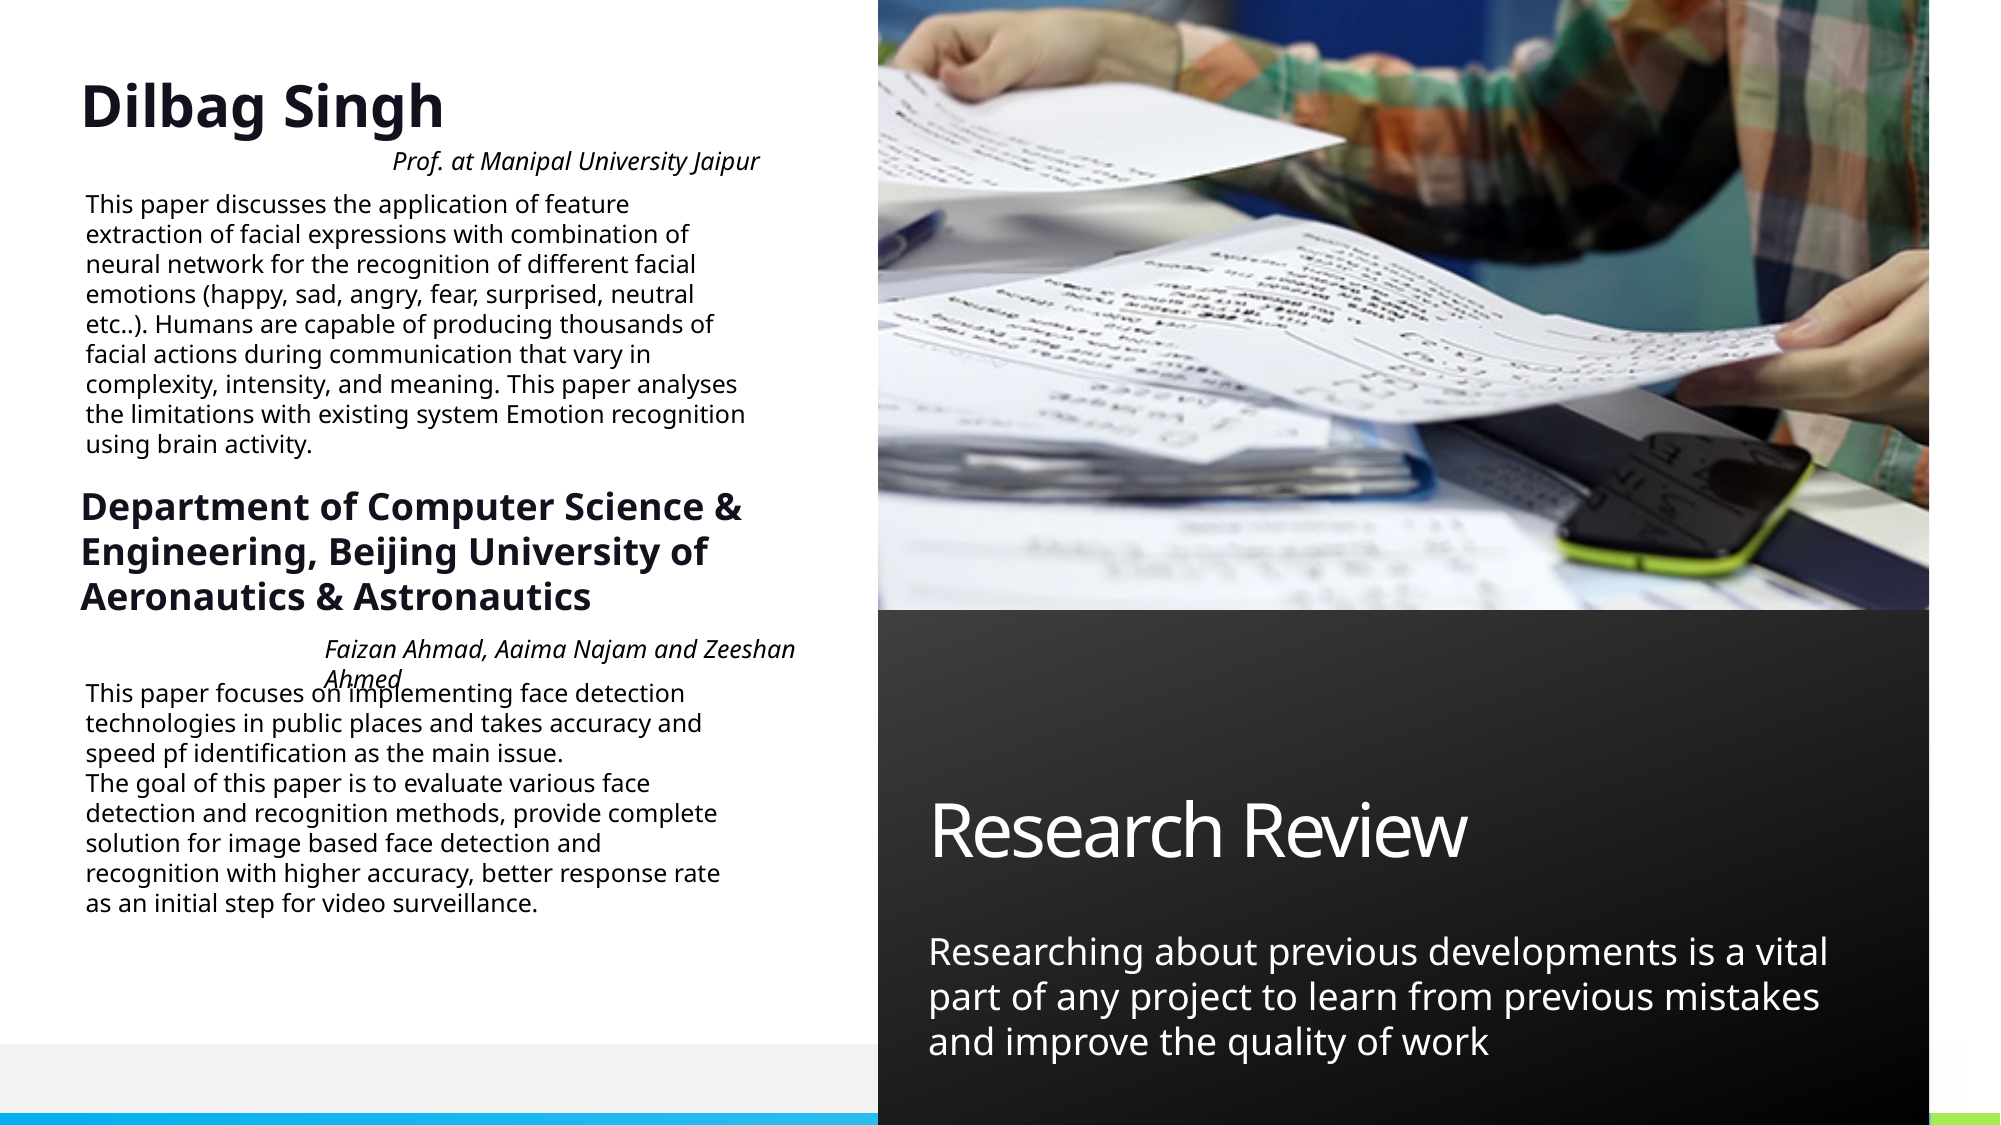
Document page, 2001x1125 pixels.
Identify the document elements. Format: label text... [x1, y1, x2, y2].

text_box Prof. at Manipal University Jaipur [377, 137, 878, 183]
text_box This paper focuses on implementing face detection technologies in public places and takes accuracy and speed pf identification as the main issue. The goal of this paper is to evaluate various face detection and recognition methods, provide complete solution for image based face detection and recognition with higher accuracy, better response rate as an initial step for video surveillance. [70, 670, 757, 925]
list Dilbag Singh [80, 69, 481, 157]
title Research Review [928, 653, 1872, 874]
text_box Faizan Ahmad, Aaima Najam and Zeeshan Ahmed [309, 626, 867, 701]
list Researching about previous developments is a vital part of any project to learn from previous mistakes and improve the quality of work [928, 928, 1872, 1112]
text_box Department of Computer Science & Engineering, Beijing University of Aeronautics & Astronautics [80, 482, 805, 570]
picture [878, 0, 1930, 610]
text_box This paper discusses the application of feature extraction of facial expressions with combination of neural network for the recognition of different facial emotions (happy, sad, angry, fear, surprised, neutral etc..). Humans are capable of producing thousands of facial actions during communication that vary in complexity, intensity, and meaning. This paper analyses the limitations with existing system Emotion recognition using brain activity. [70, 181, 767, 466]
